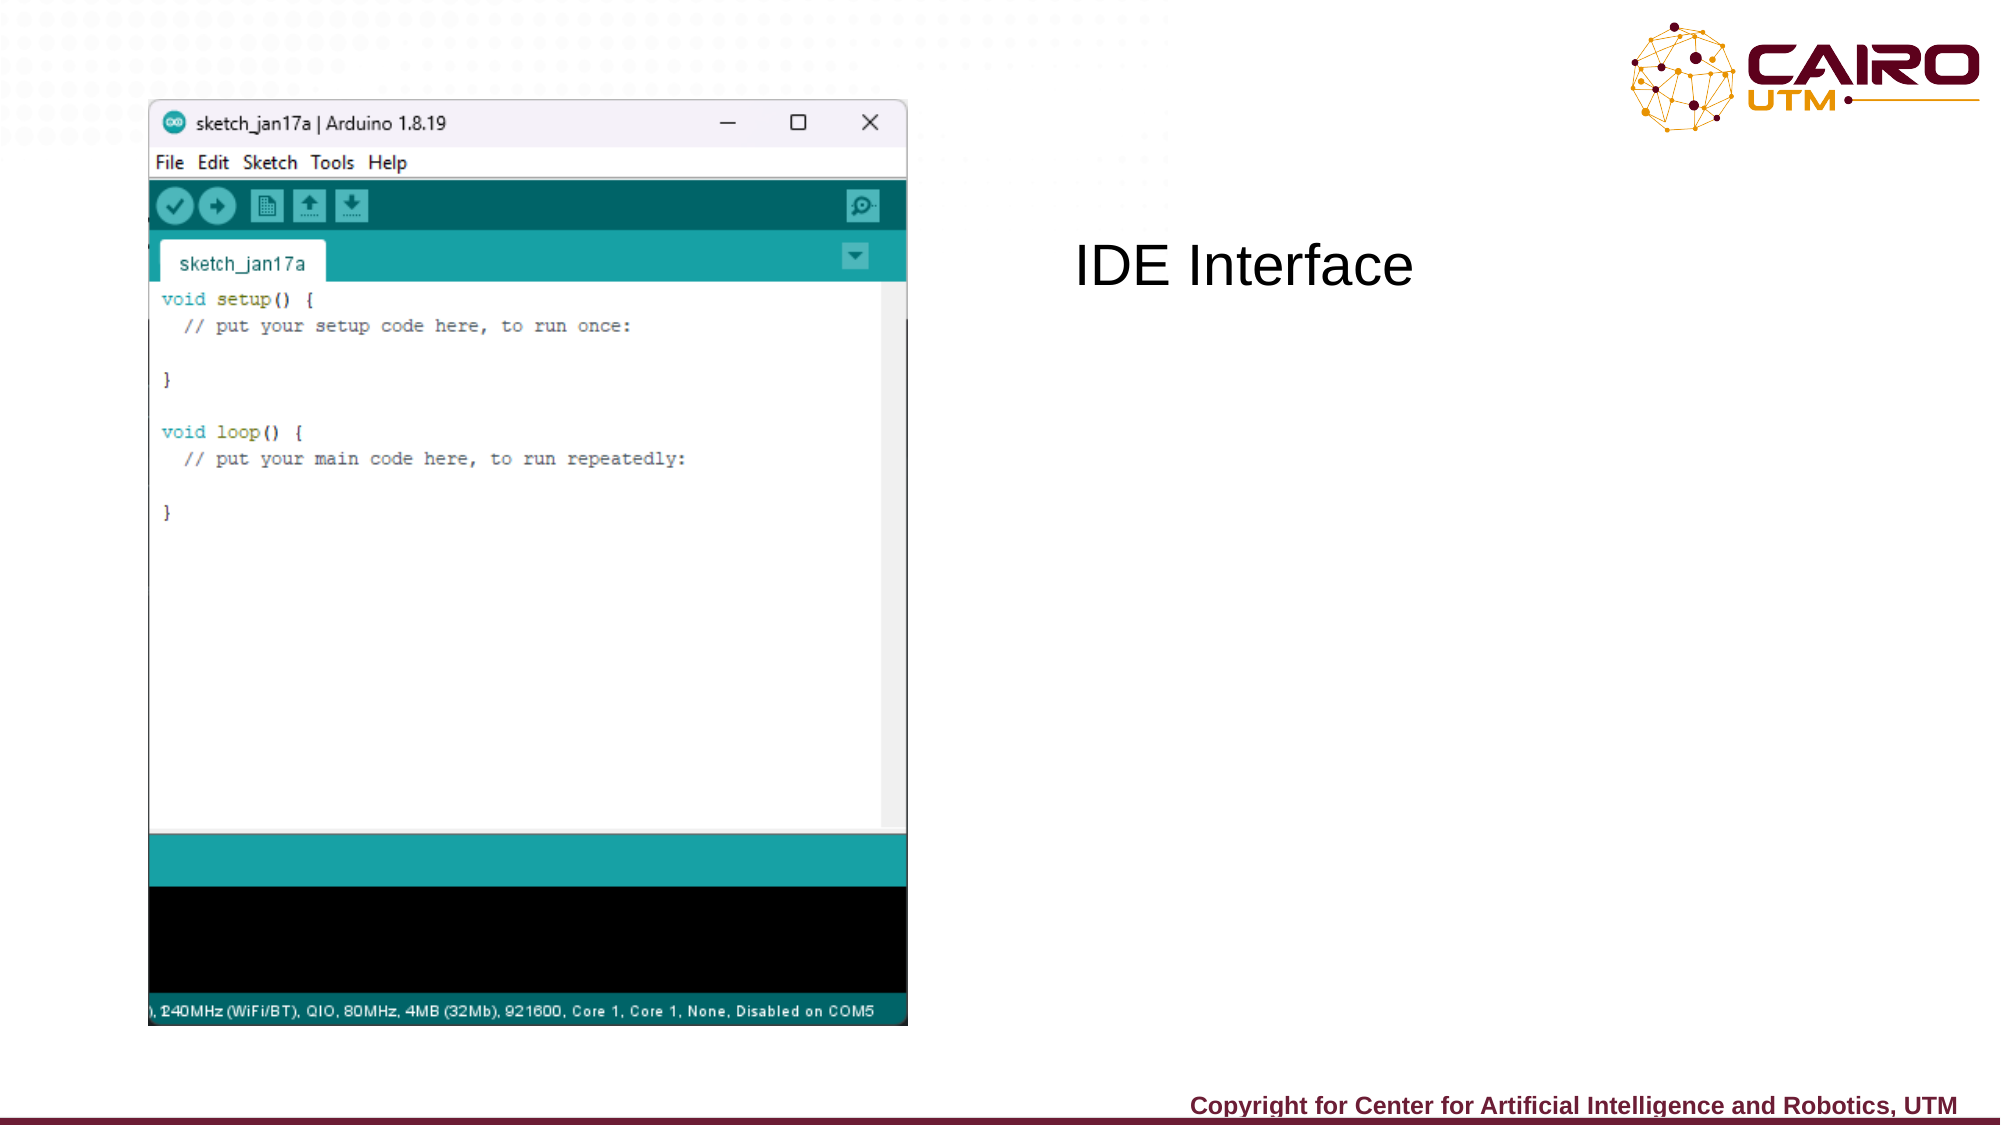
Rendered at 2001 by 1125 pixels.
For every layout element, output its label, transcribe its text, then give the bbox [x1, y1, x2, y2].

picture [1, 0, 1168, 1026]
text_box IDE Interface [1059, 219, 1457, 305]
picture [1592, 0, 2001, 164]
